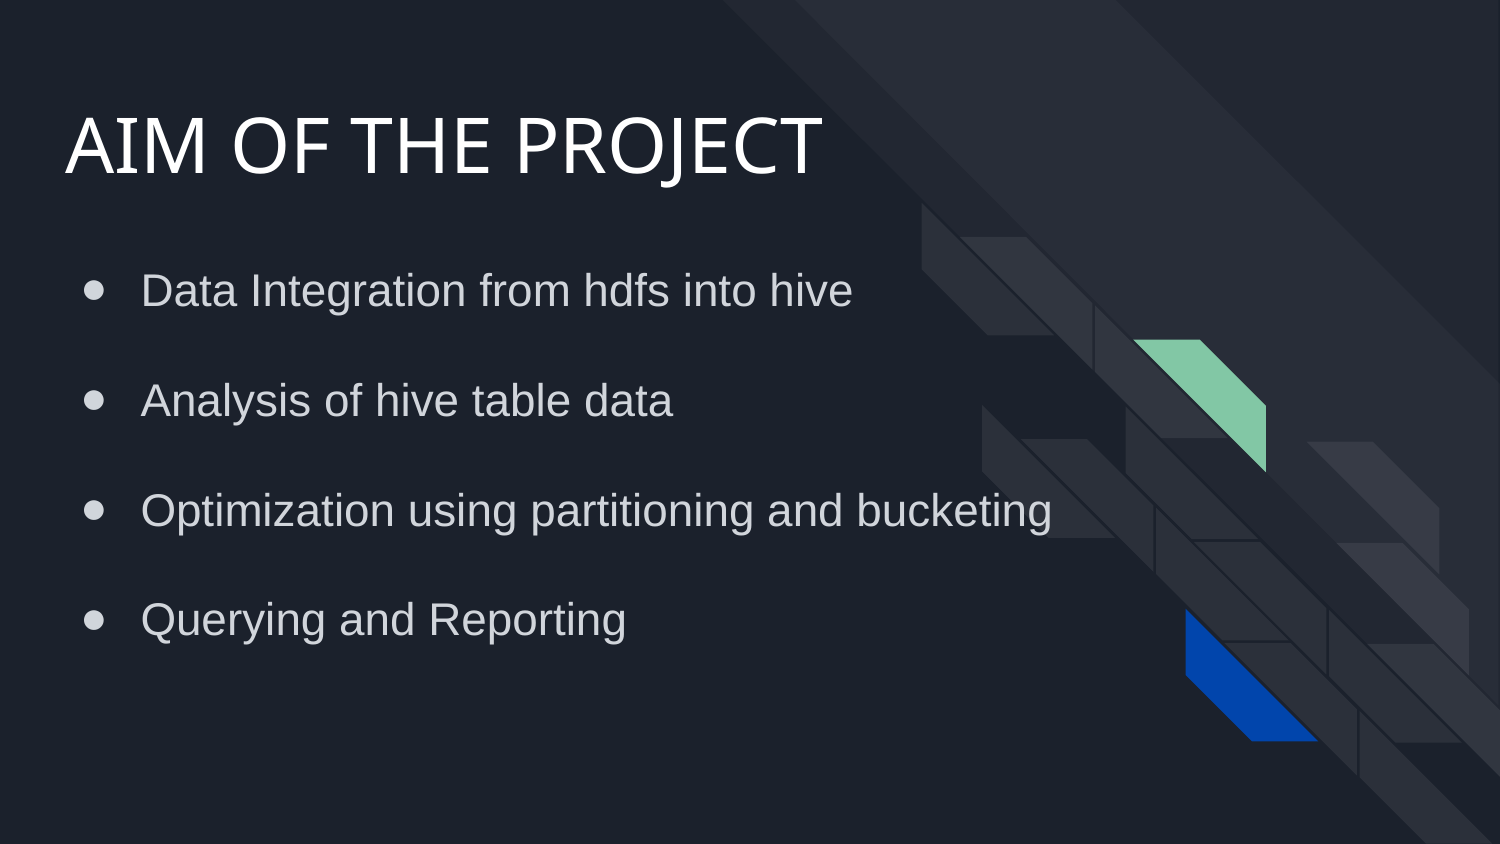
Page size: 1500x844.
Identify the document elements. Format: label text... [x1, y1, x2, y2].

text_box AIM OF THE PROJECT [50, 81, 949, 157]
text_box Data Integration from hdfs into hive Analysis of hive table data Optimization using partitioning and bucketing Querying and Reporting [50, 245, 1206, 715]
